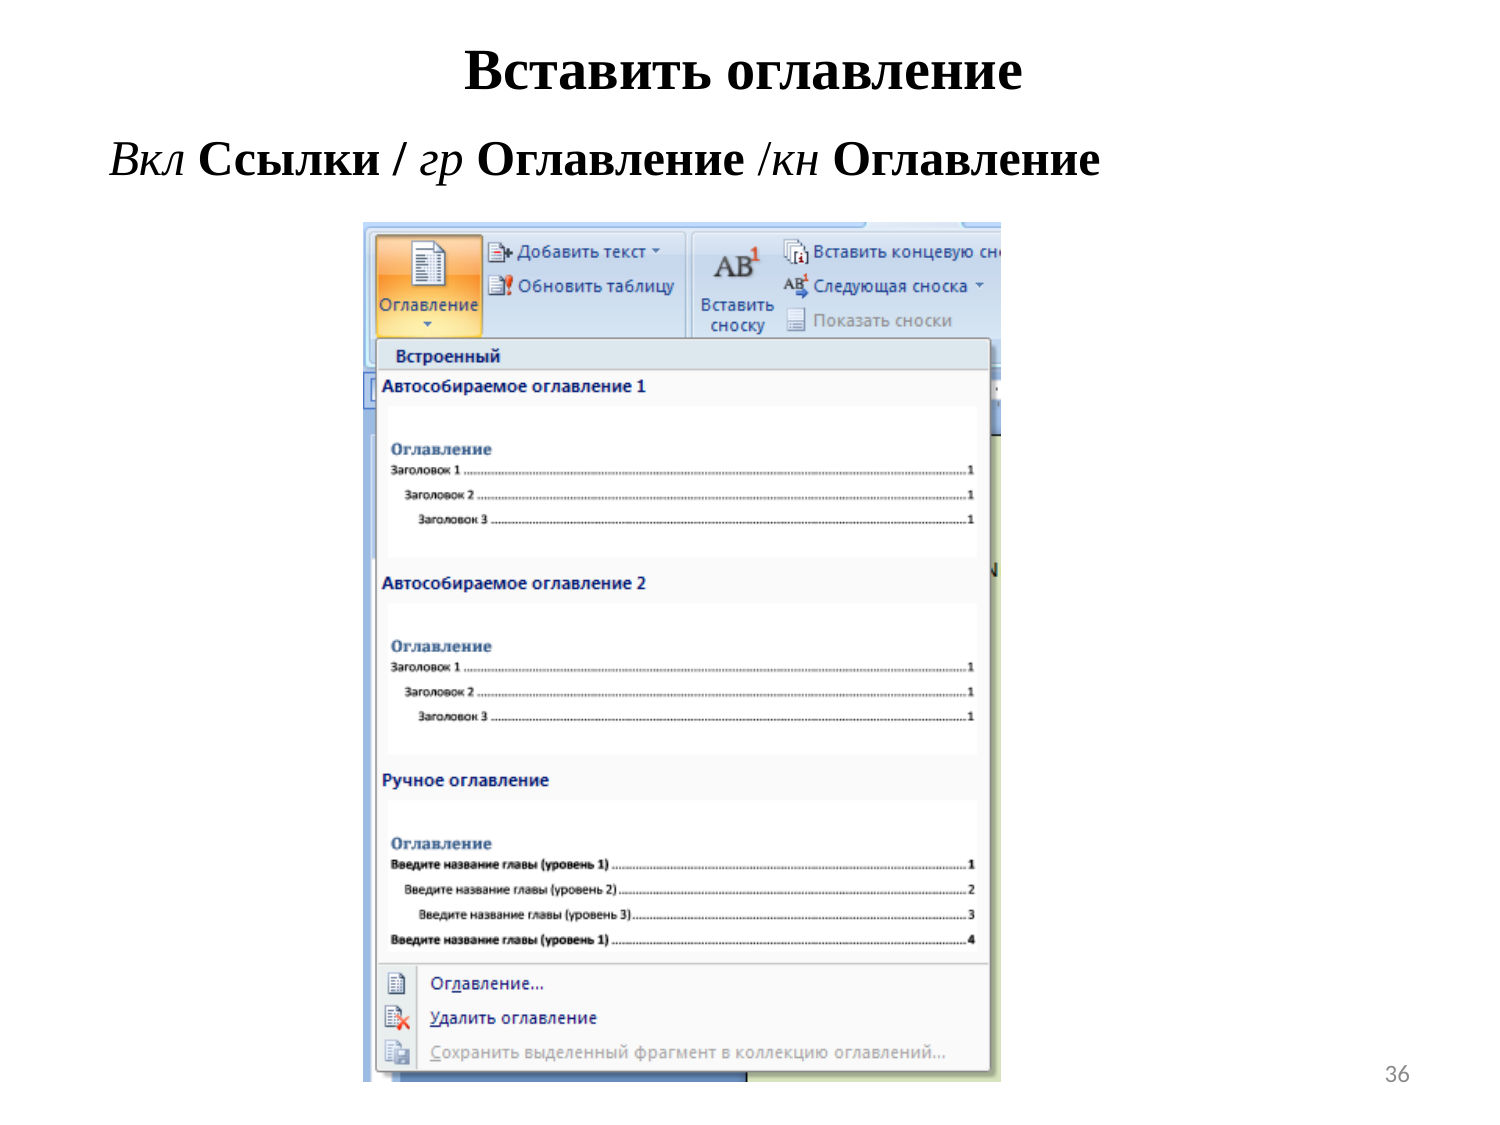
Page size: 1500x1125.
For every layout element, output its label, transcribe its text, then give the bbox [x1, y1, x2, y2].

text_box [70, 23, 1442, 122]
text_box Вставить оглавление Вкл Ccылки / гр Оглавление /кн Оглавление [93, 122, 1395, 194]
slide_number 36 [1074, 1042, 1425, 1103]
picture [363, 222, 1002, 1083]
